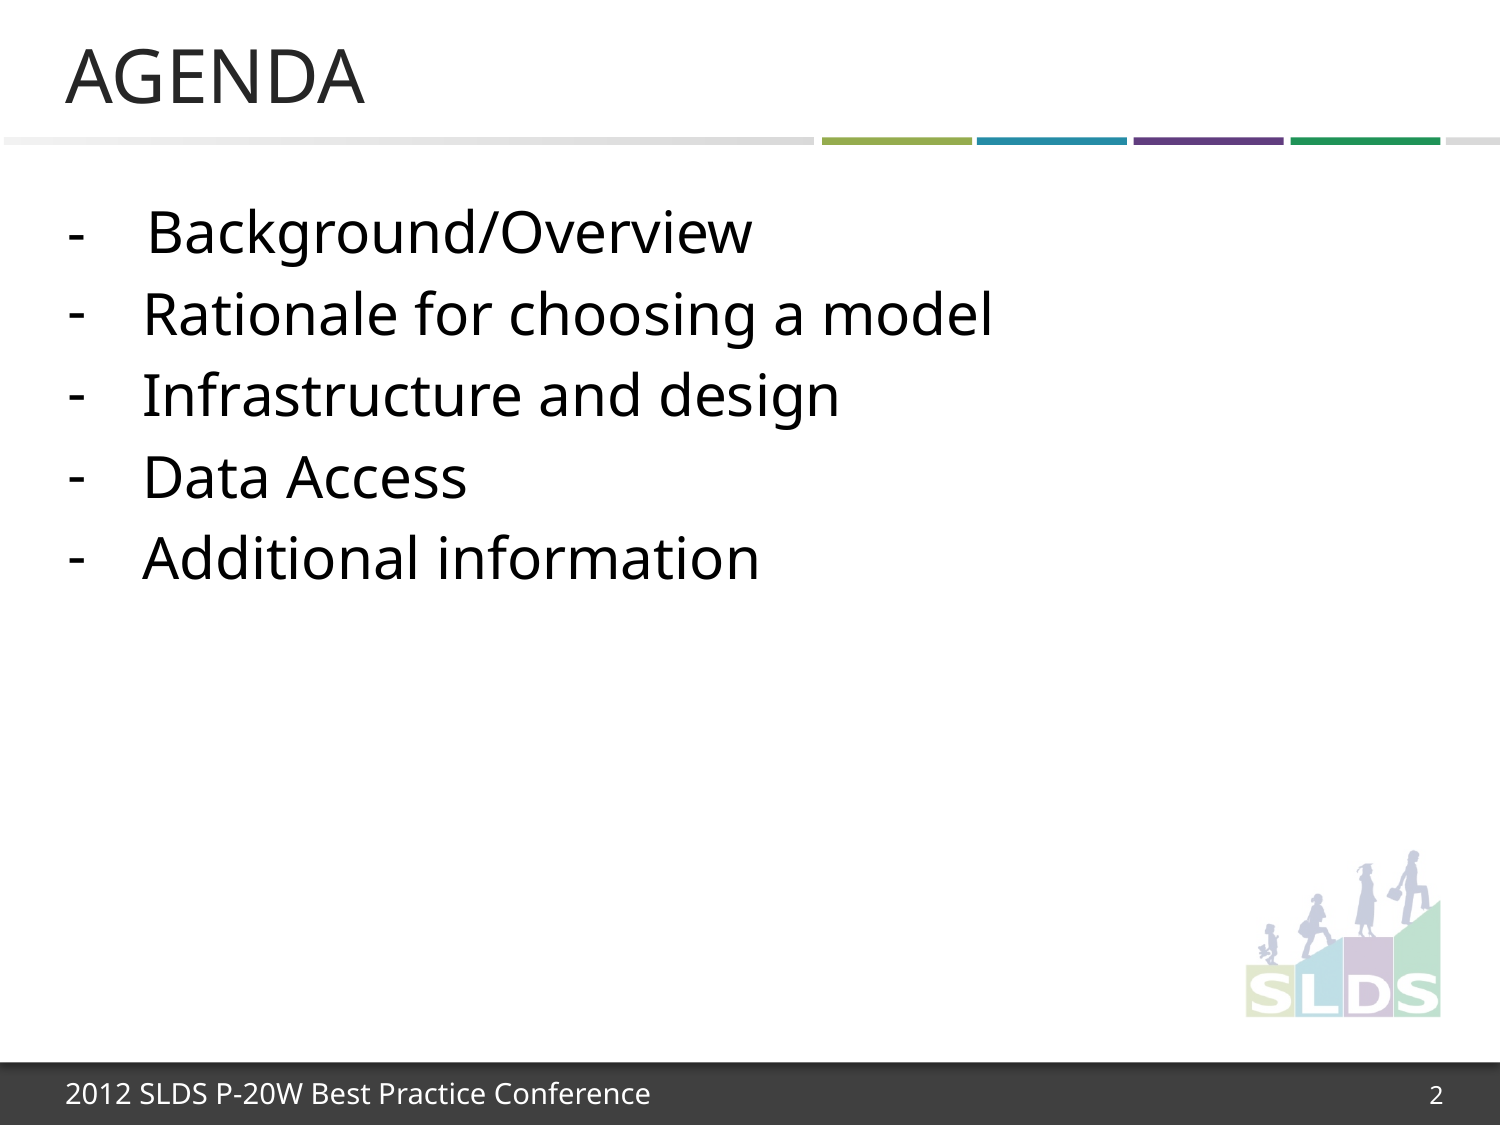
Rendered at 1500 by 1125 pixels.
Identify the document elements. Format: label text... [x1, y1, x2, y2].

title Agenda [50, 8, 1450, 138]
list - Background/Overview Rationale for choosing a model Infrastructure and design Data Access Additional information [52, 187, 1453, 930]
slide_number 2 [1108, 1067, 1459, 1125]
